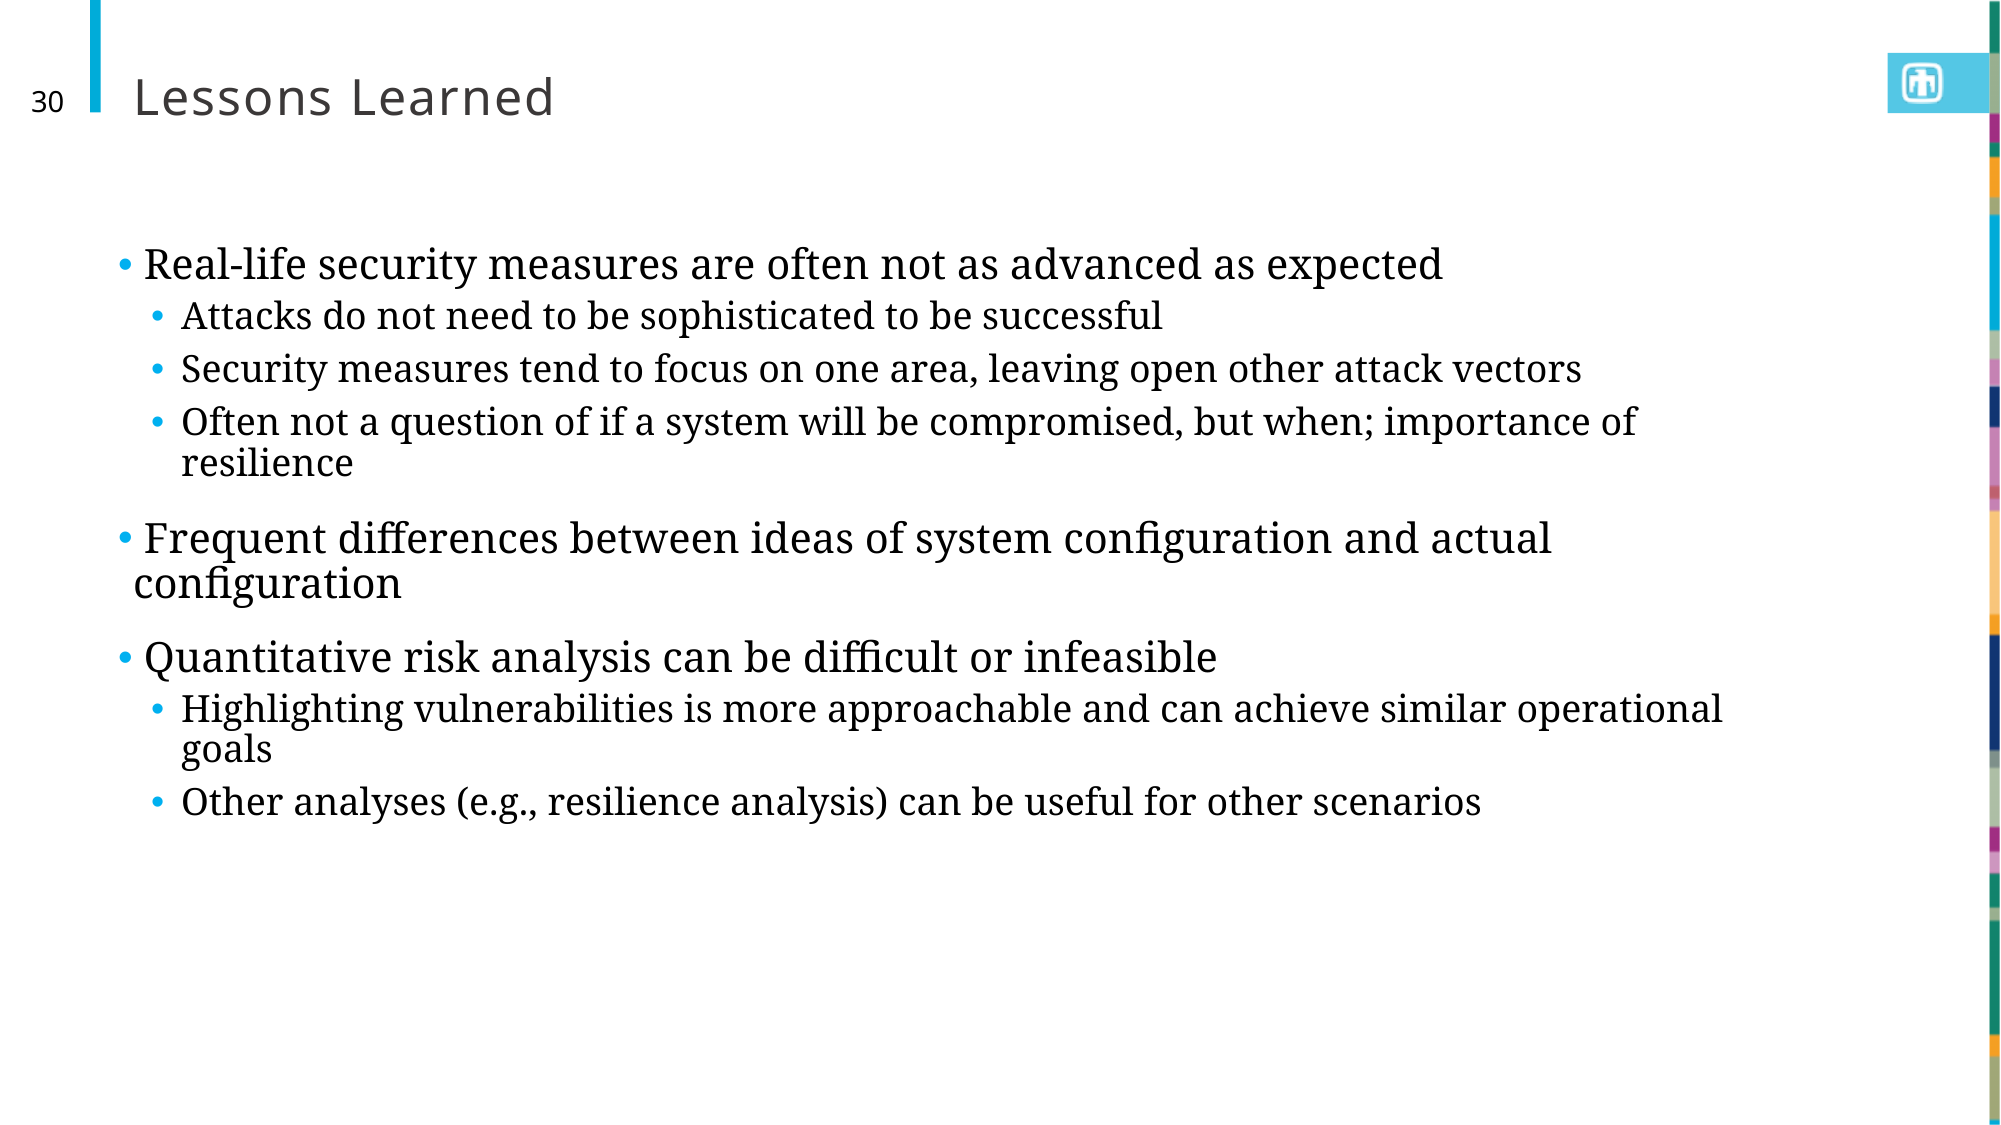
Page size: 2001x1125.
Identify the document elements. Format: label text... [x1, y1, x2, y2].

picture [1990, 1, 1999, 215]
slide_number 30 [10, 73, 80, 133]
picture [1990, 330, 1999, 1120]
title Lessons Learned [118, 39, 1769, 133]
picture [1901, 62, 1944, 104]
list Real-life security measures are often not as advanced as expected Attacks do not need to be sophisticated to be successful Security measures tend to focus on one area, leaving open other attack vectors Often not a question of if a system will be compromised, but when; importance of resilience Frequent differences between ideas of system configuration and actual configuration Quantitative risk analysis can be difficult or infeasible Highlighting vulnerabilities is more approachable and can achieve similar operational goals Other analyses (e.g., resilience analysis) can be useful for other scenarios [118, 236, 1769, 1037]
